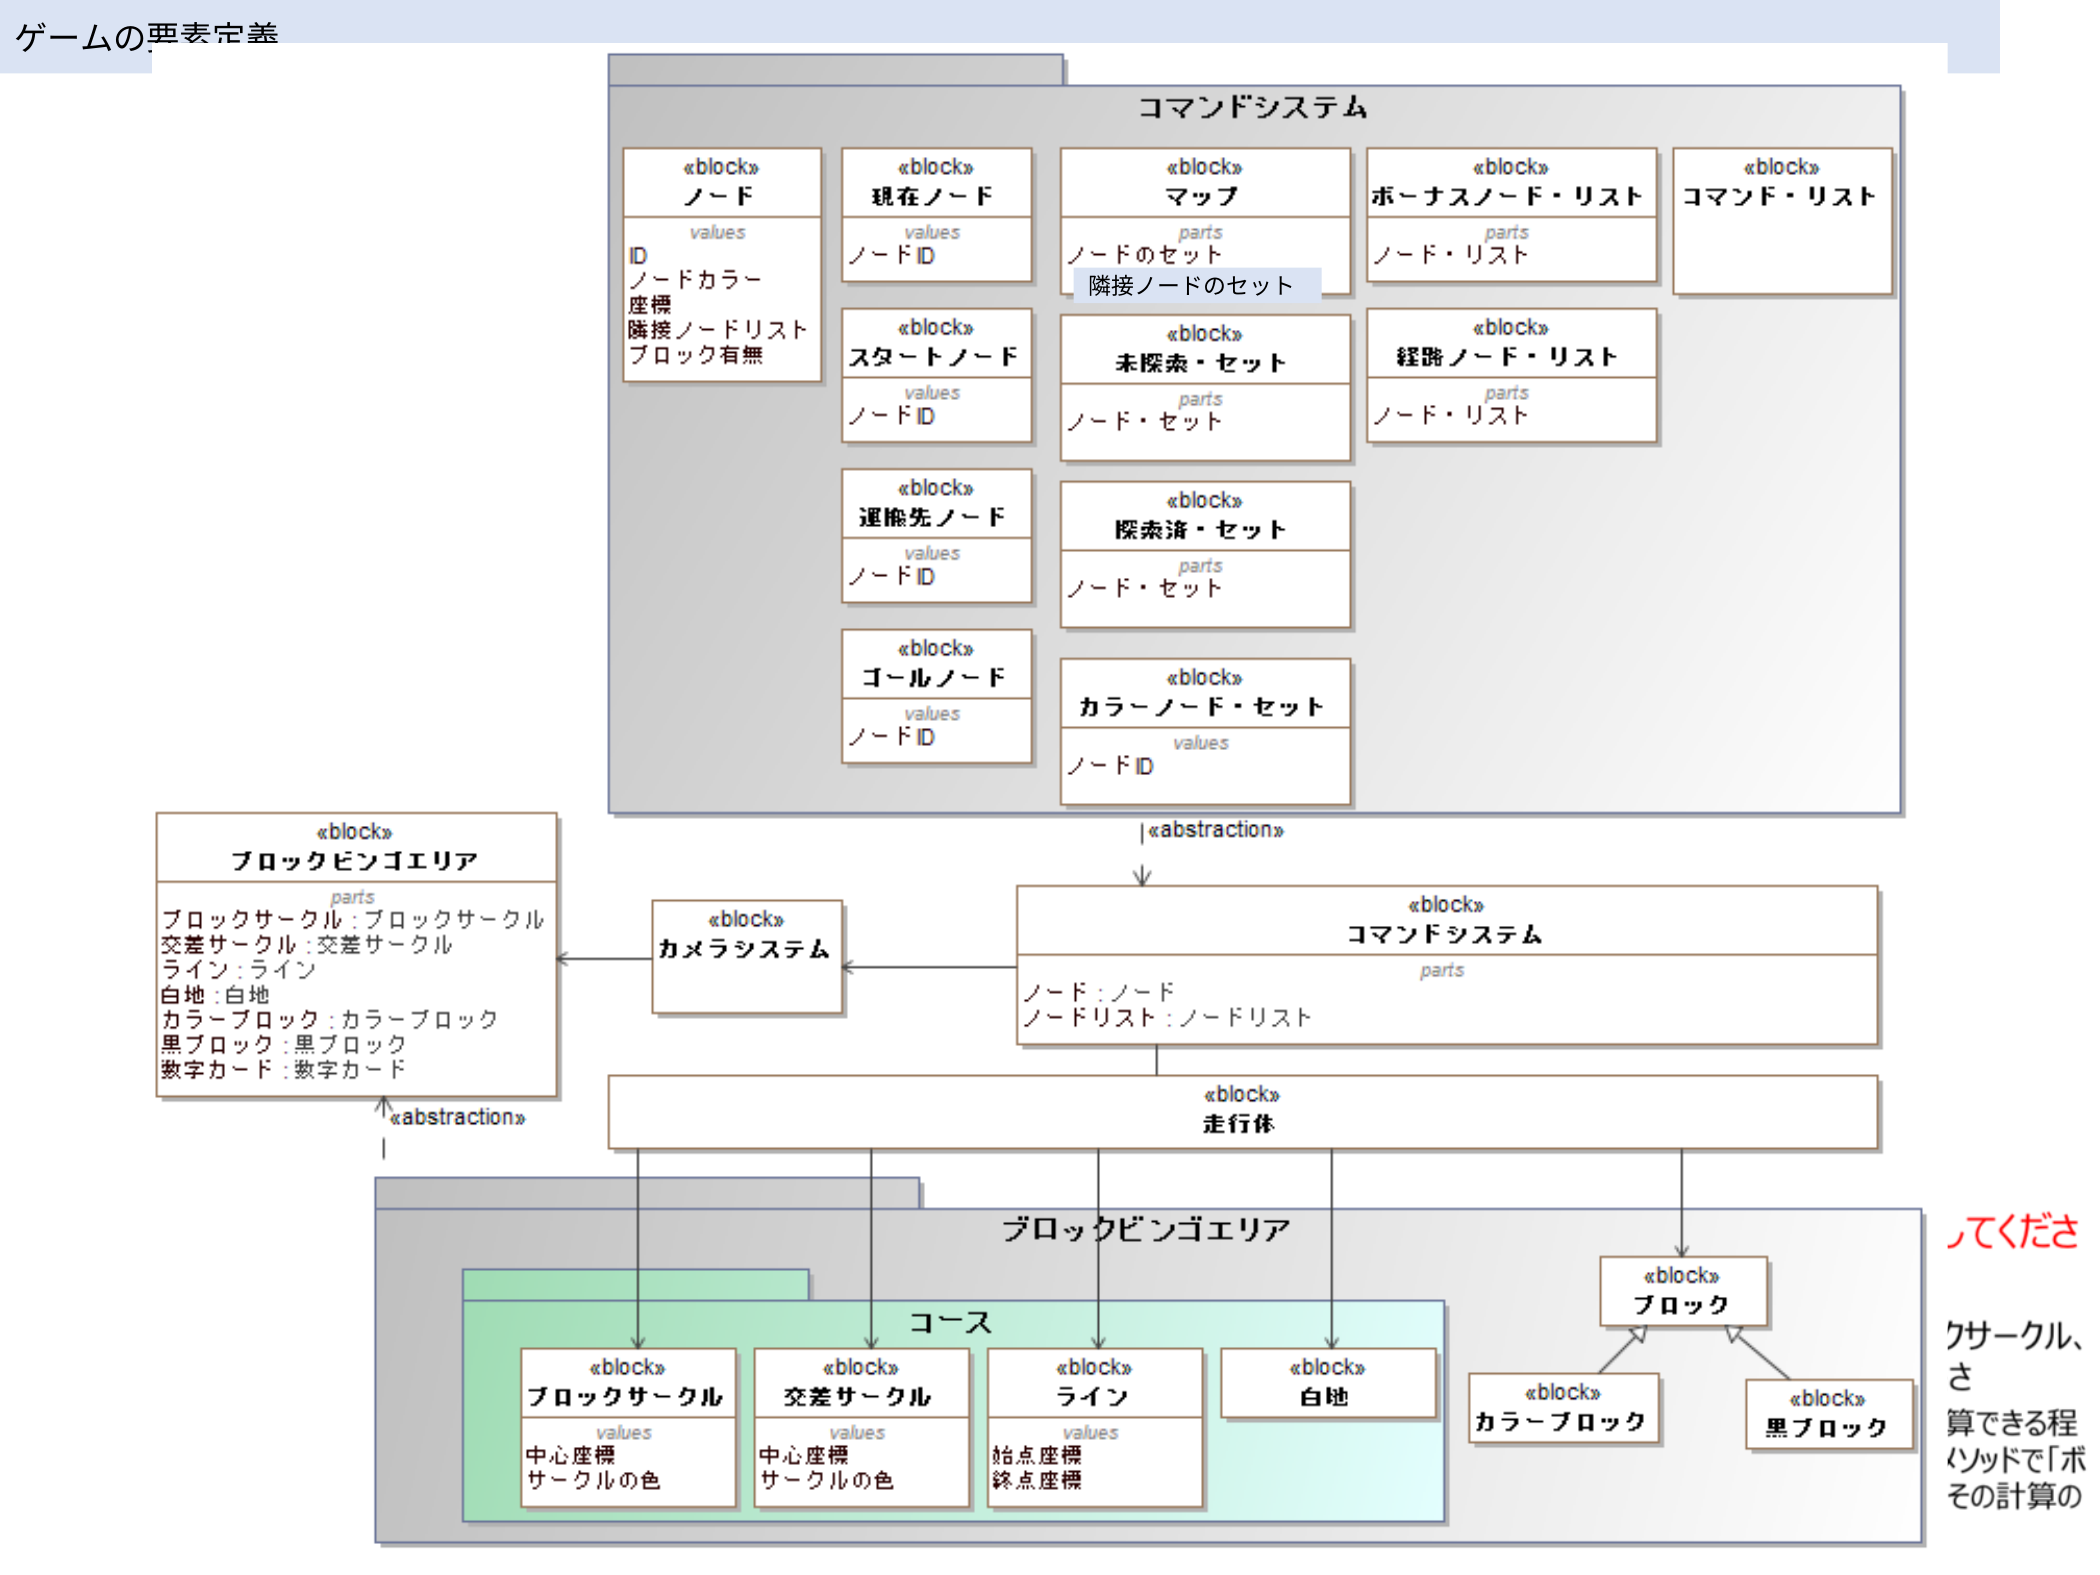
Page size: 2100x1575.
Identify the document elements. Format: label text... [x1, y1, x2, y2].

picture [152, 43, 2100, 1568]
text_box ゲームの要素定義 [0, 0, 2001, 74]
